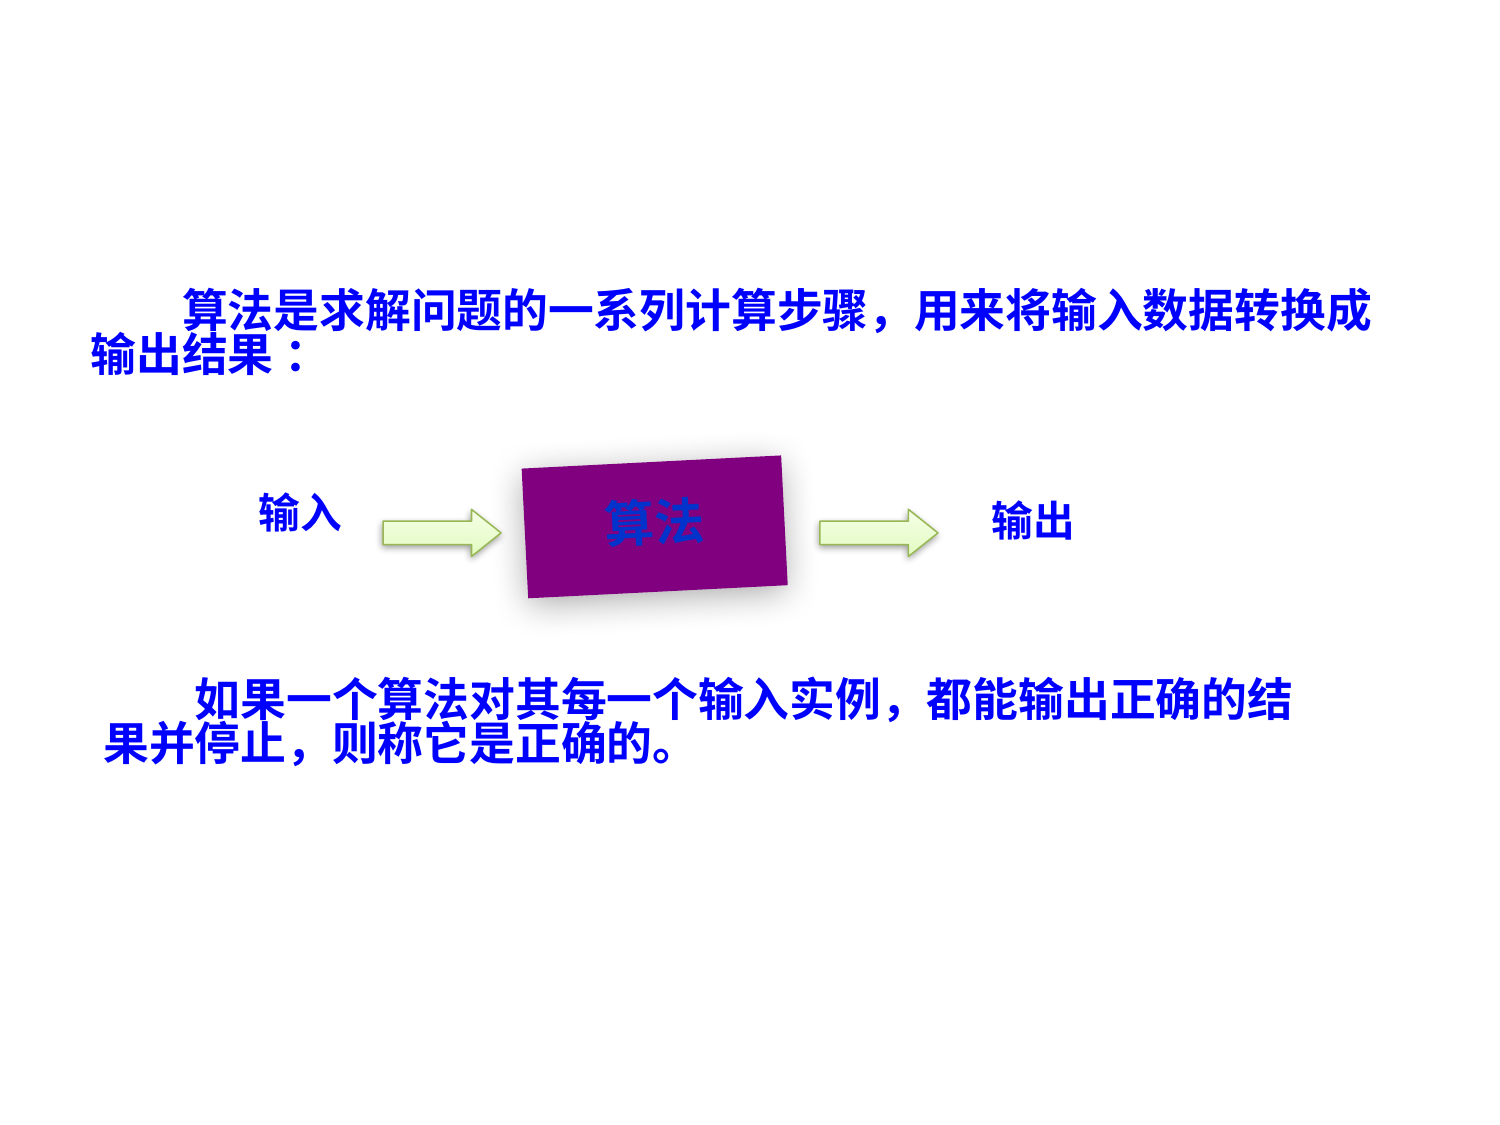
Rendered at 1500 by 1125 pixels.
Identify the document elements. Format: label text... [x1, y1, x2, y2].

text_box 如果一个算法对其每一个输入实例，都能输出正确的结果并停止，则称它是正确的。 [88, 674, 1329, 777]
text_box 算法 [521, 455, 788, 599]
text_box [382, 508, 502, 558]
text_box [819, 508, 939, 558]
text_box 输出 [974, 497, 1093, 553]
text_box 输入 [241, 489, 360, 545]
text_box 算法是求解问题的一系列计算步骤，用来将输入数据转换成输出结果 ： [76, 285, 1399, 388]
